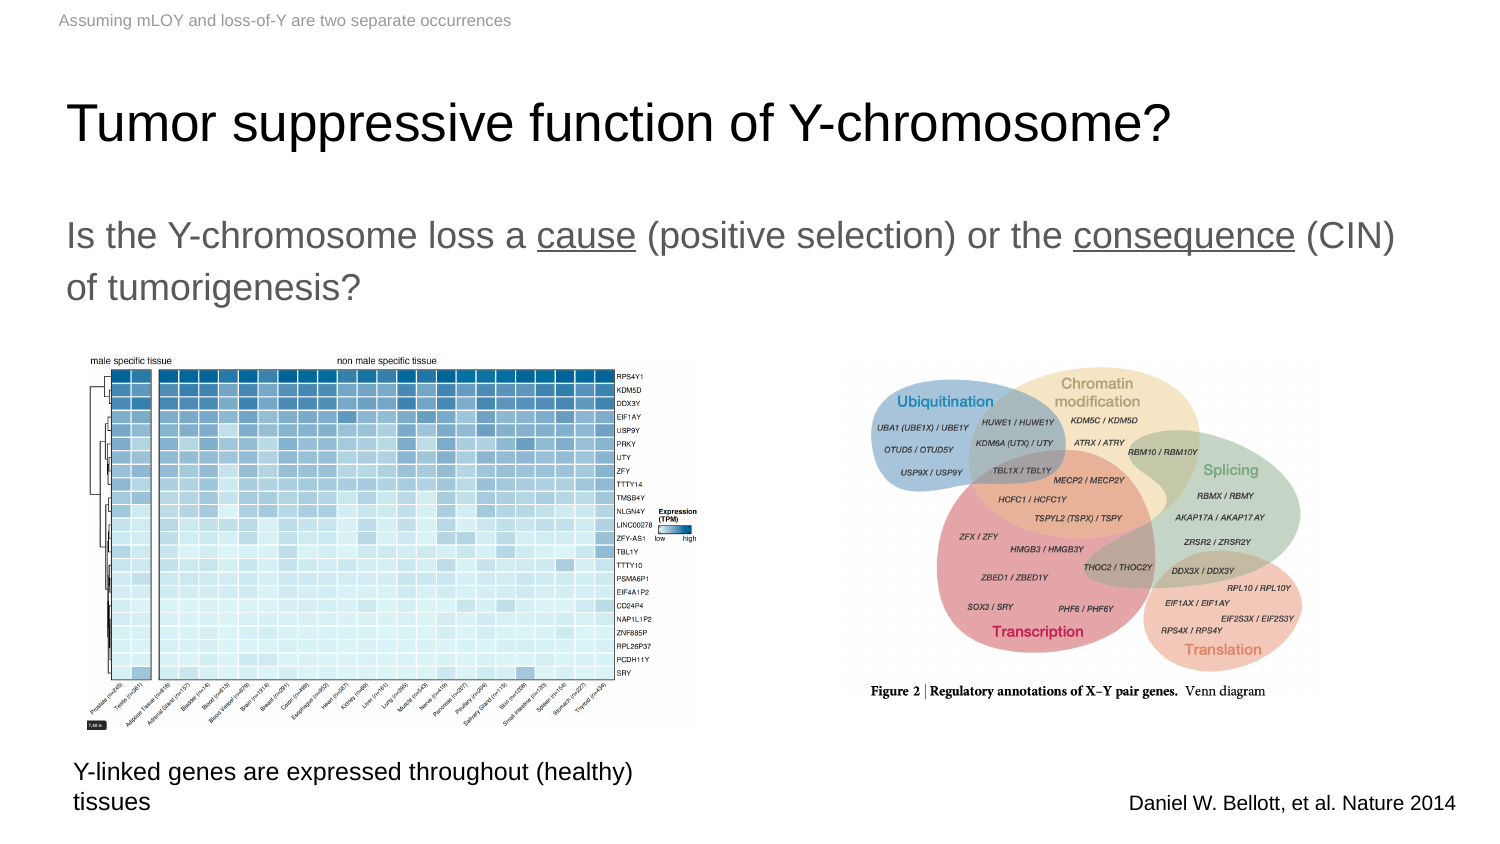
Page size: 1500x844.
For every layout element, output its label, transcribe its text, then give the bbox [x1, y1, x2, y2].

text_box Daniel W. Bellott, et al. Nature 2014 [1113, 776, 1481, 828]
picture [835, 355, 1324, 701]
title Tumor suppressive function of Y-chromosome? [51, 72, 1449, 167]
picture [87, 355, 700, 730]
text_box Y-linked genes are expressed throughout (healthy) tissues [58, 740, 699, 831]
list Is the Y-chromosome loss a cause (positive selection) or the consequence (CIN) of tumorigenesis? [51, 189, 1449, 750]
text_box Assuming mLOY and loss-of-Y are two separate occurrences [43, 0, 1095, 40]
